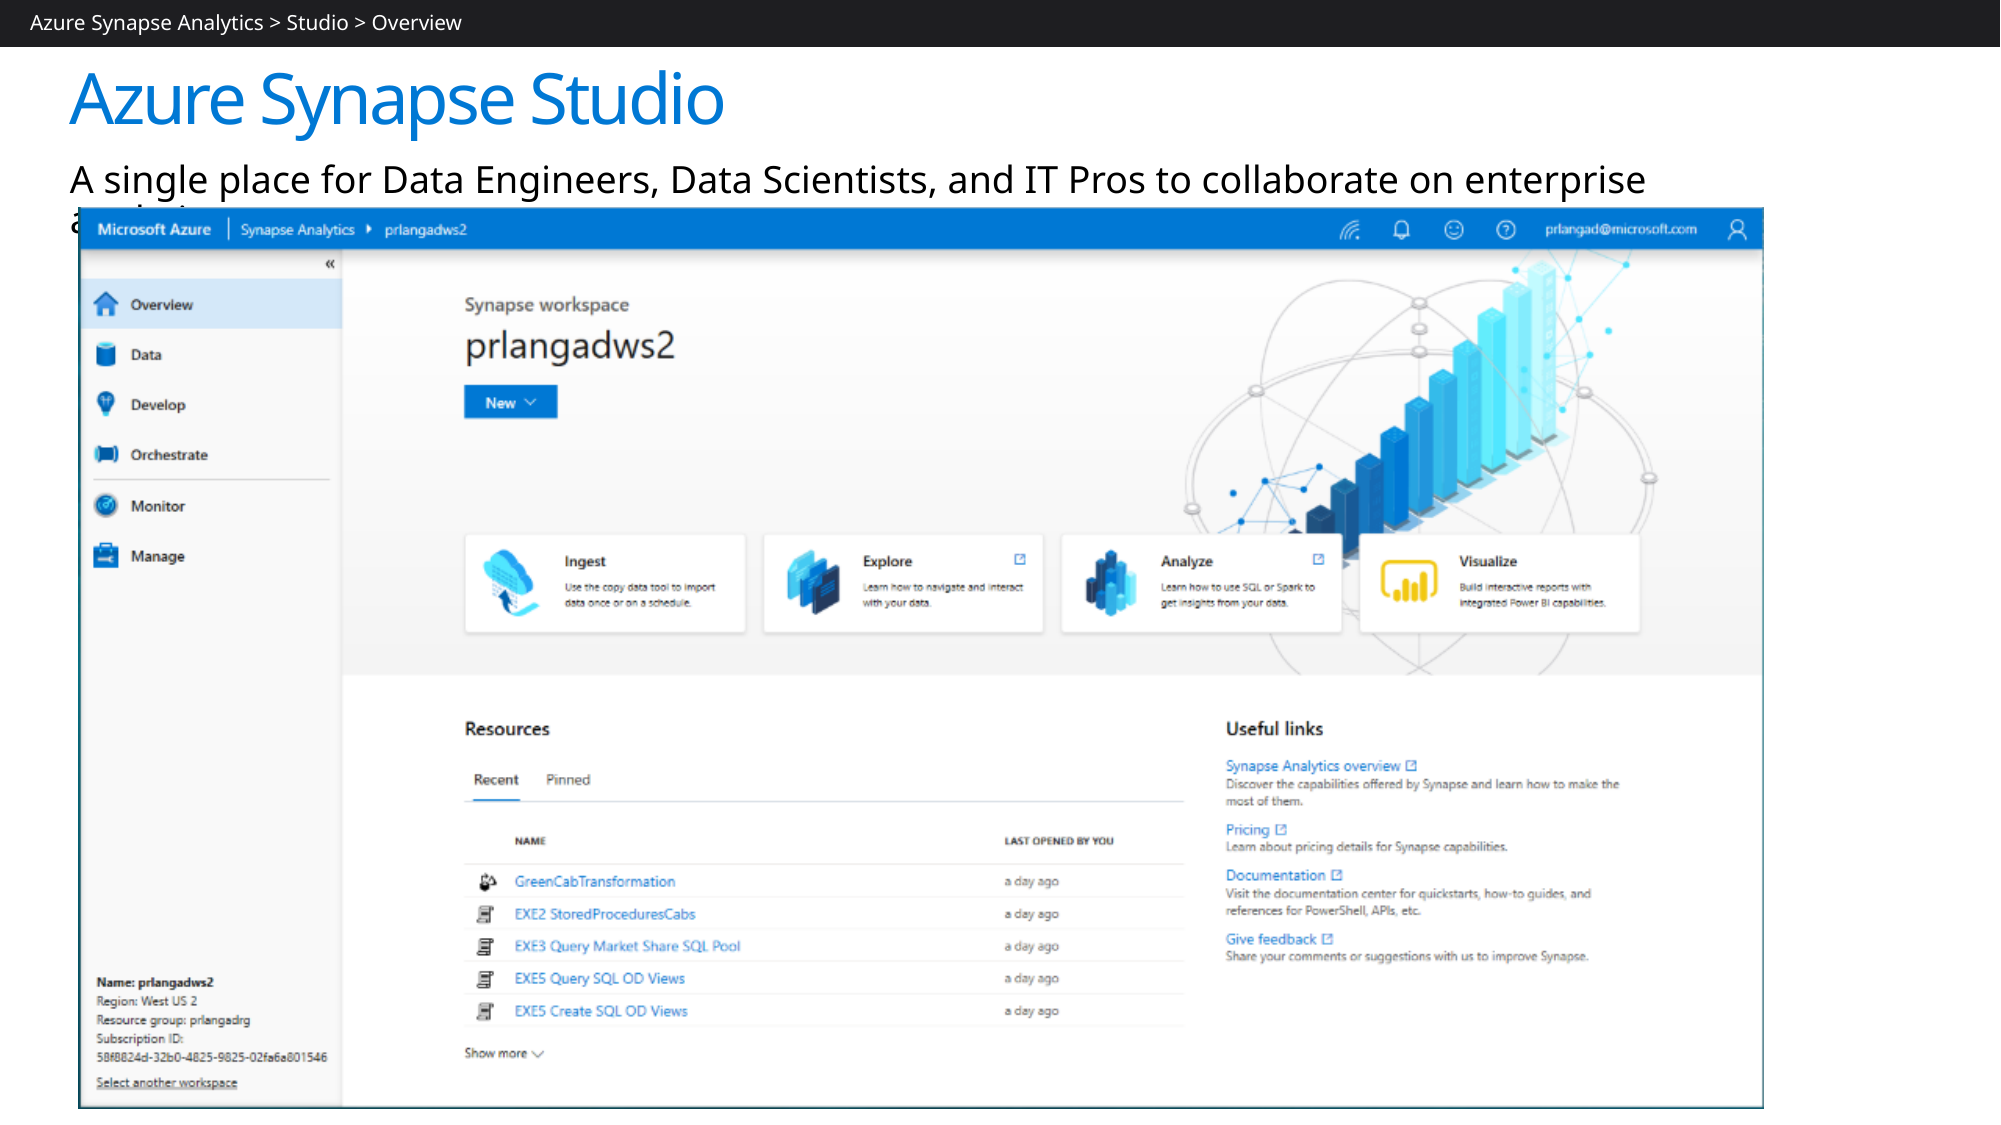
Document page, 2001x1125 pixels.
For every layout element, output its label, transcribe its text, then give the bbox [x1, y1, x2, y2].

list A single place for Data Engineers, Data Scientists, and IT Pros to collaborate on enterprise analytics [69, 160, 1764, 208]
picture [78, 207, 1764, 1110]
text_box Azure Synapse Analytics > Studio > Overview [0, 0, 2000, 47]
title Azure Synapse Studio [69, 47, 982, 160]
